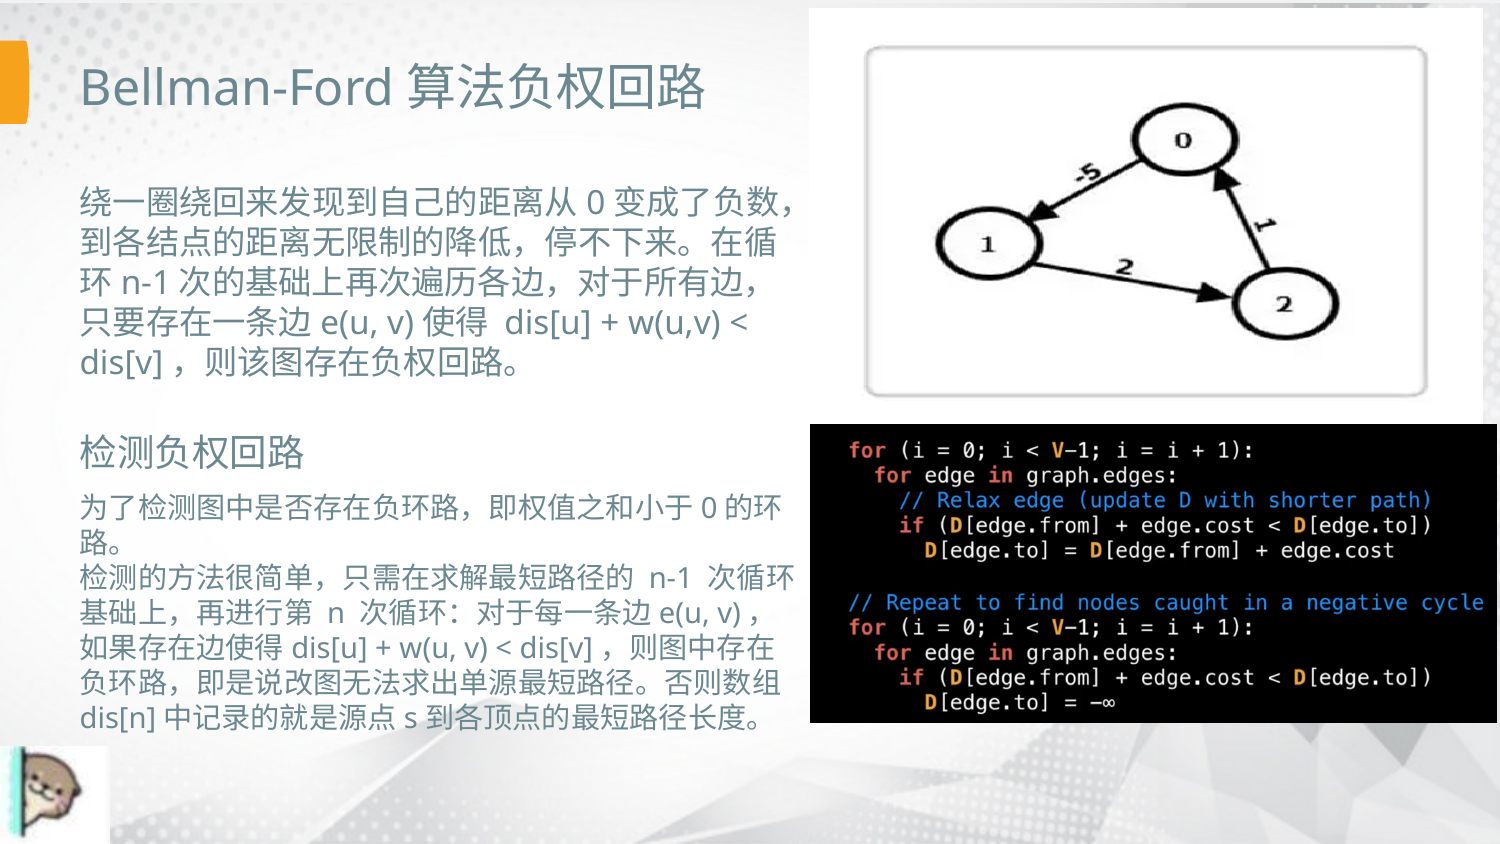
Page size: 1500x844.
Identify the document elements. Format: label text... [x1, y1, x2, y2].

text_box Bellman-Ford算法负权回路 [64, 48, 809, 123]
text_box 检测负权回路 为了检测图中是否存在负环路，即权值之和小于0的环路。 检测的方法很简单，只需在求解最短路径的 n-1 次循环基础上，再进行第 n 次循环：对于每一条边e(u, v)，如果存在边使得dis[u] + w(u, v) < dis[v]，则图中存在负环路，即是说改图无法求出单源最短路径。否则数组dis[n]中记录的就是源点s到各顶点的最短路径长度。 [64, 421, 815, 742]
picture [0, 3, 1500, 844]
text_box 绕一圈绕回来发现到自己的距离从0变成了负数，到各结点的距离无限制的降低，停不下来。在循环n-1次的基础上再次遍历各边，对于所有边，只要存在一条边e(u, v)使得 dis[u] + w(u,v) < dis[v]，则该图存在负权回路。 [64, 173, 809, 389]
